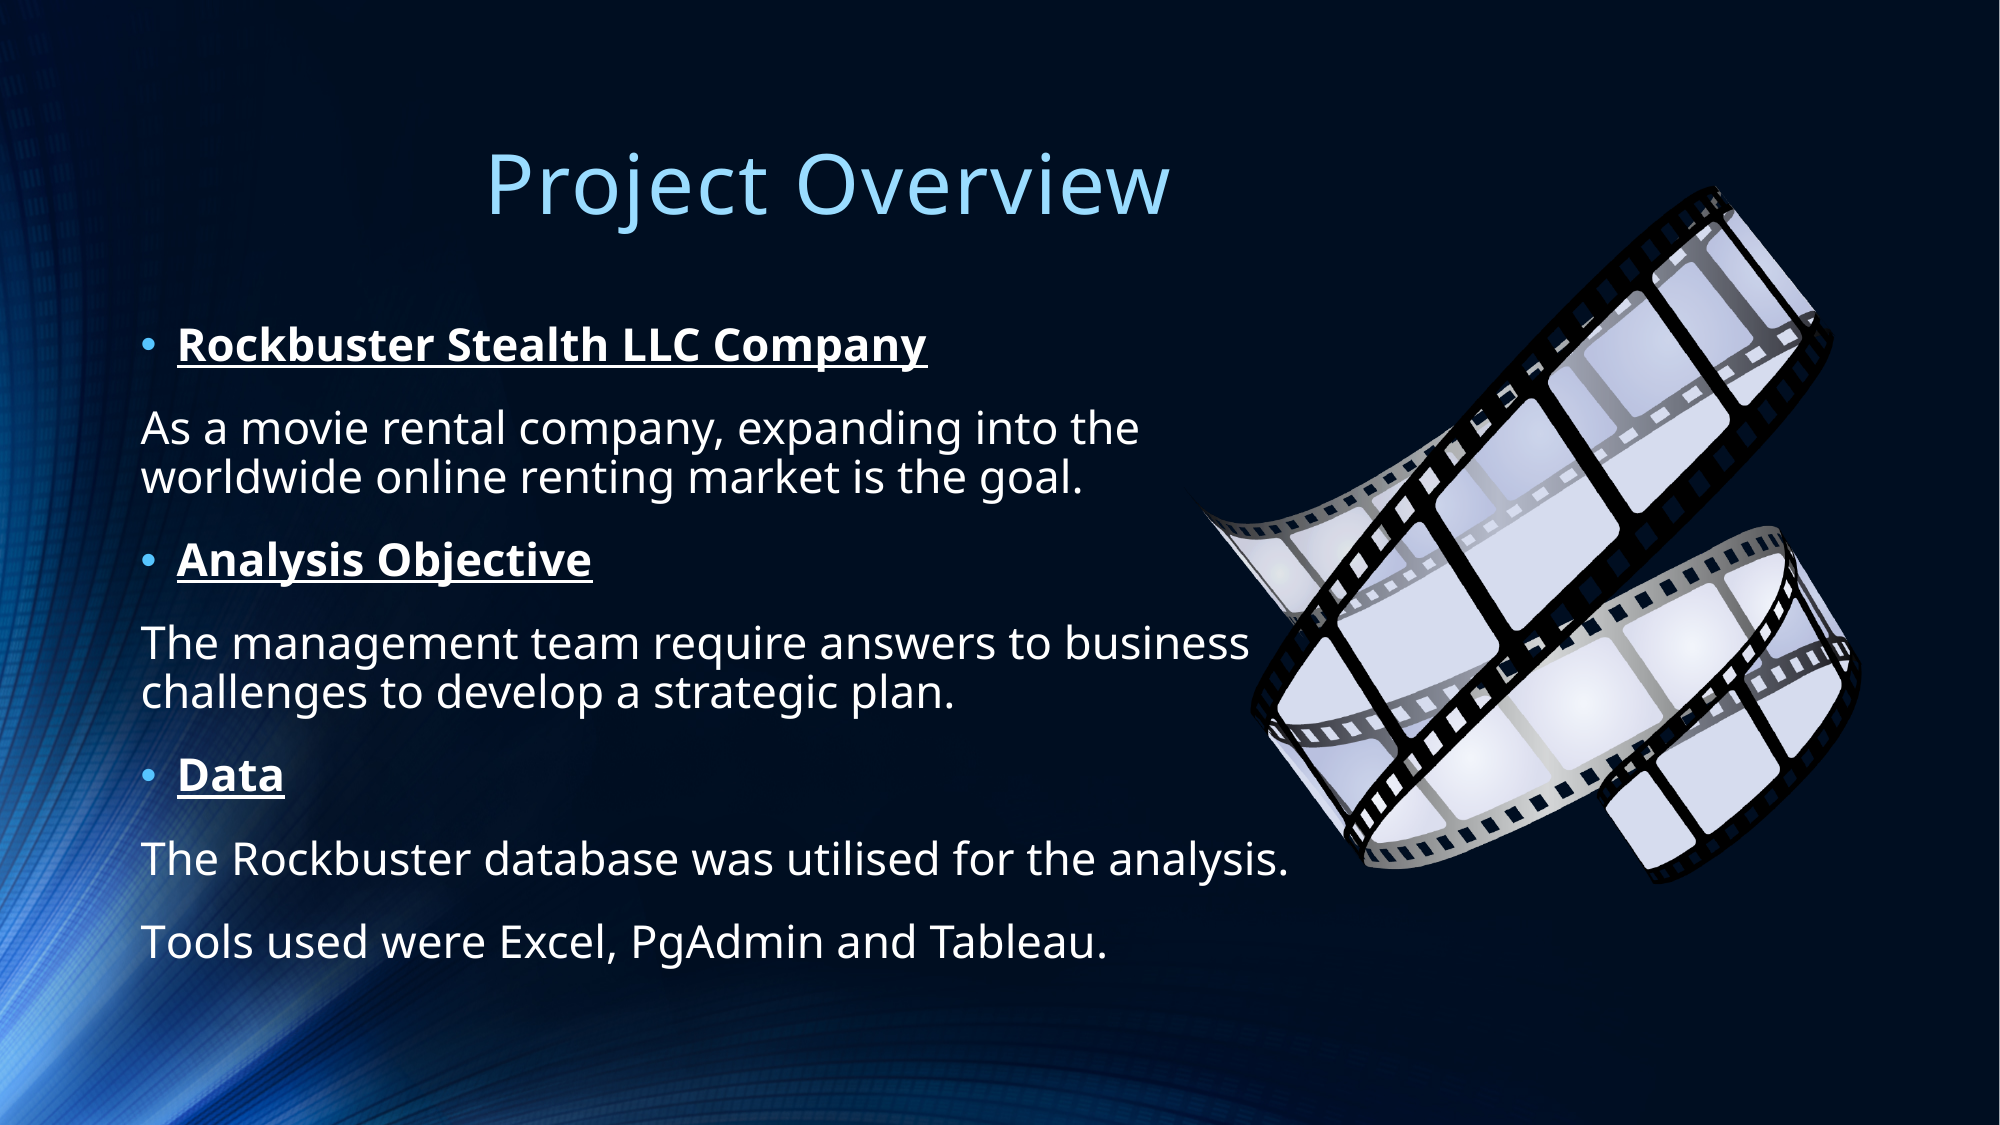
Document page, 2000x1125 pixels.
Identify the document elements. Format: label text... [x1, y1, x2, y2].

list Rockbuster Stealth LLC Company As a movie rental company, expanding into the worldwide online renting market is the goal. Analysis Objective The management team require answers to business challenges to develop a strategic plan. Data The Rockbuster database was utilised for the analysis. Tools used were Excel, PgAdmin and Tableau. [125, 314, 1307, 990]
picture [0, 0, 2000, 1125]
title Project Overview [78, 101, 1579, 241]
